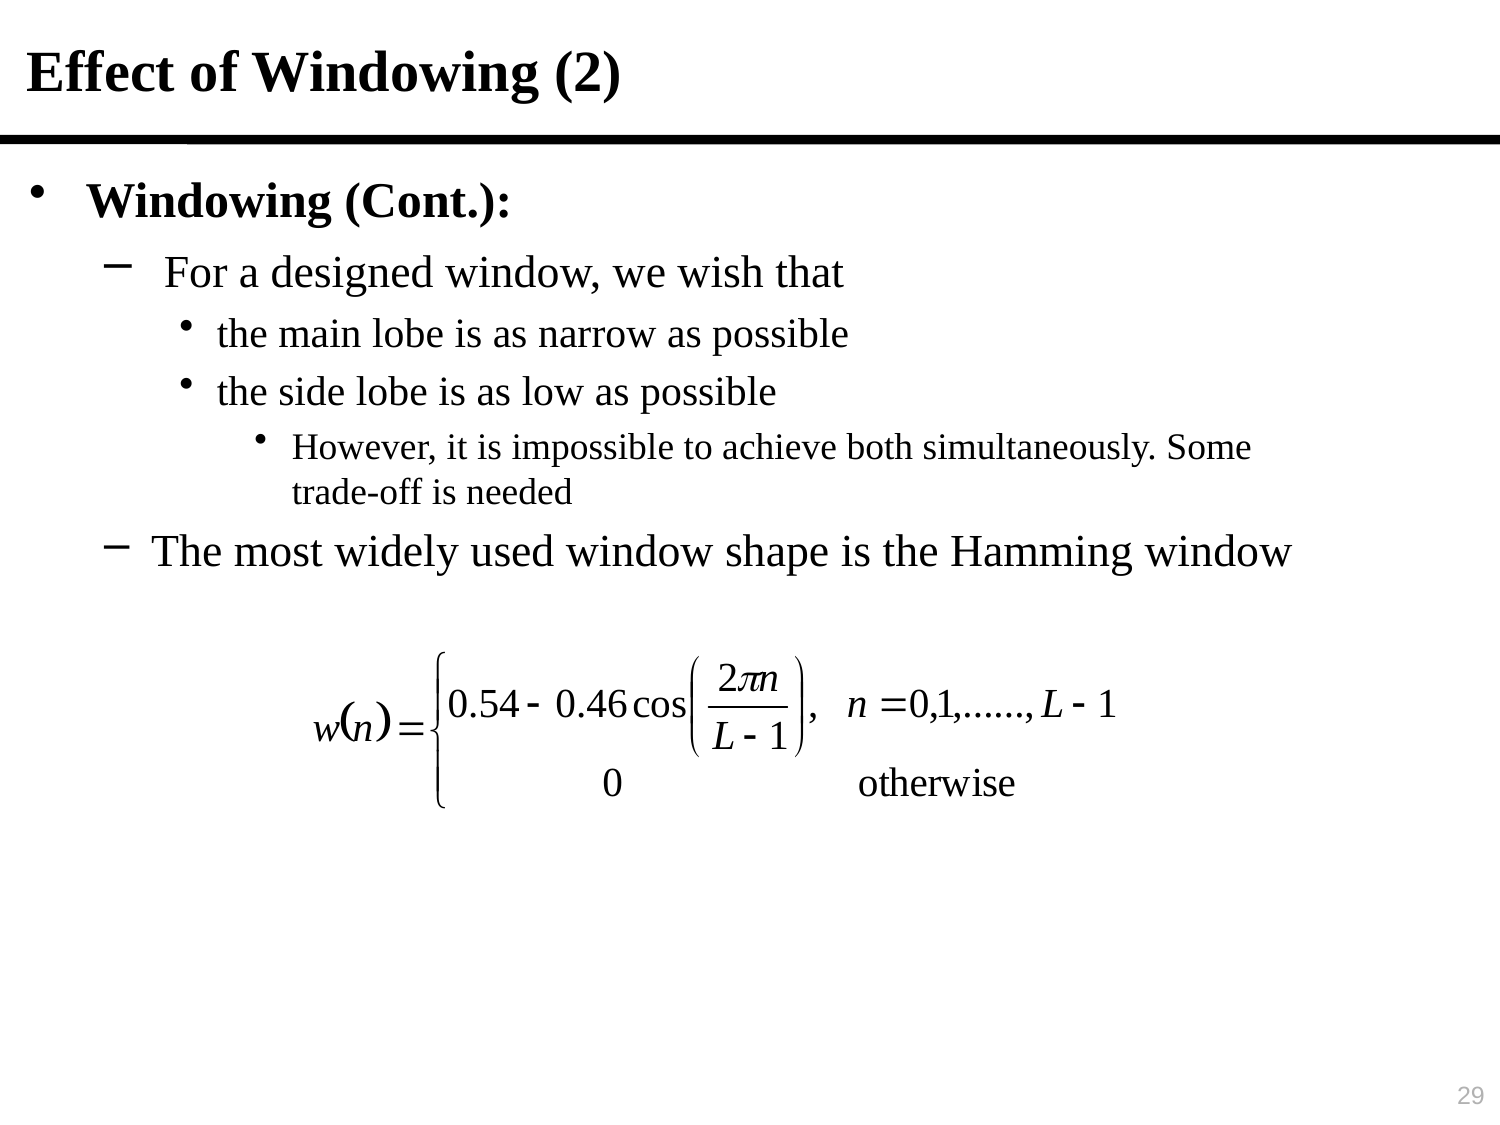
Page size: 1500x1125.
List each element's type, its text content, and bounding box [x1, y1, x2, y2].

title Effect of Windowing (2) [11, 11, 1488, 124]
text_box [305, 644, 1120, 818]
list Windowing (Cont.): For a designed window, we wish that the main lobe is as narrow as possible the side lobe is as low as possible However, it is impossible to achieve both simultaneously. Some trade-off is needed The most widely used window shape is the Hamming window [14, 159, 1365, 903]
slide_number 29 [1162, 1065, 1500, 1125]
